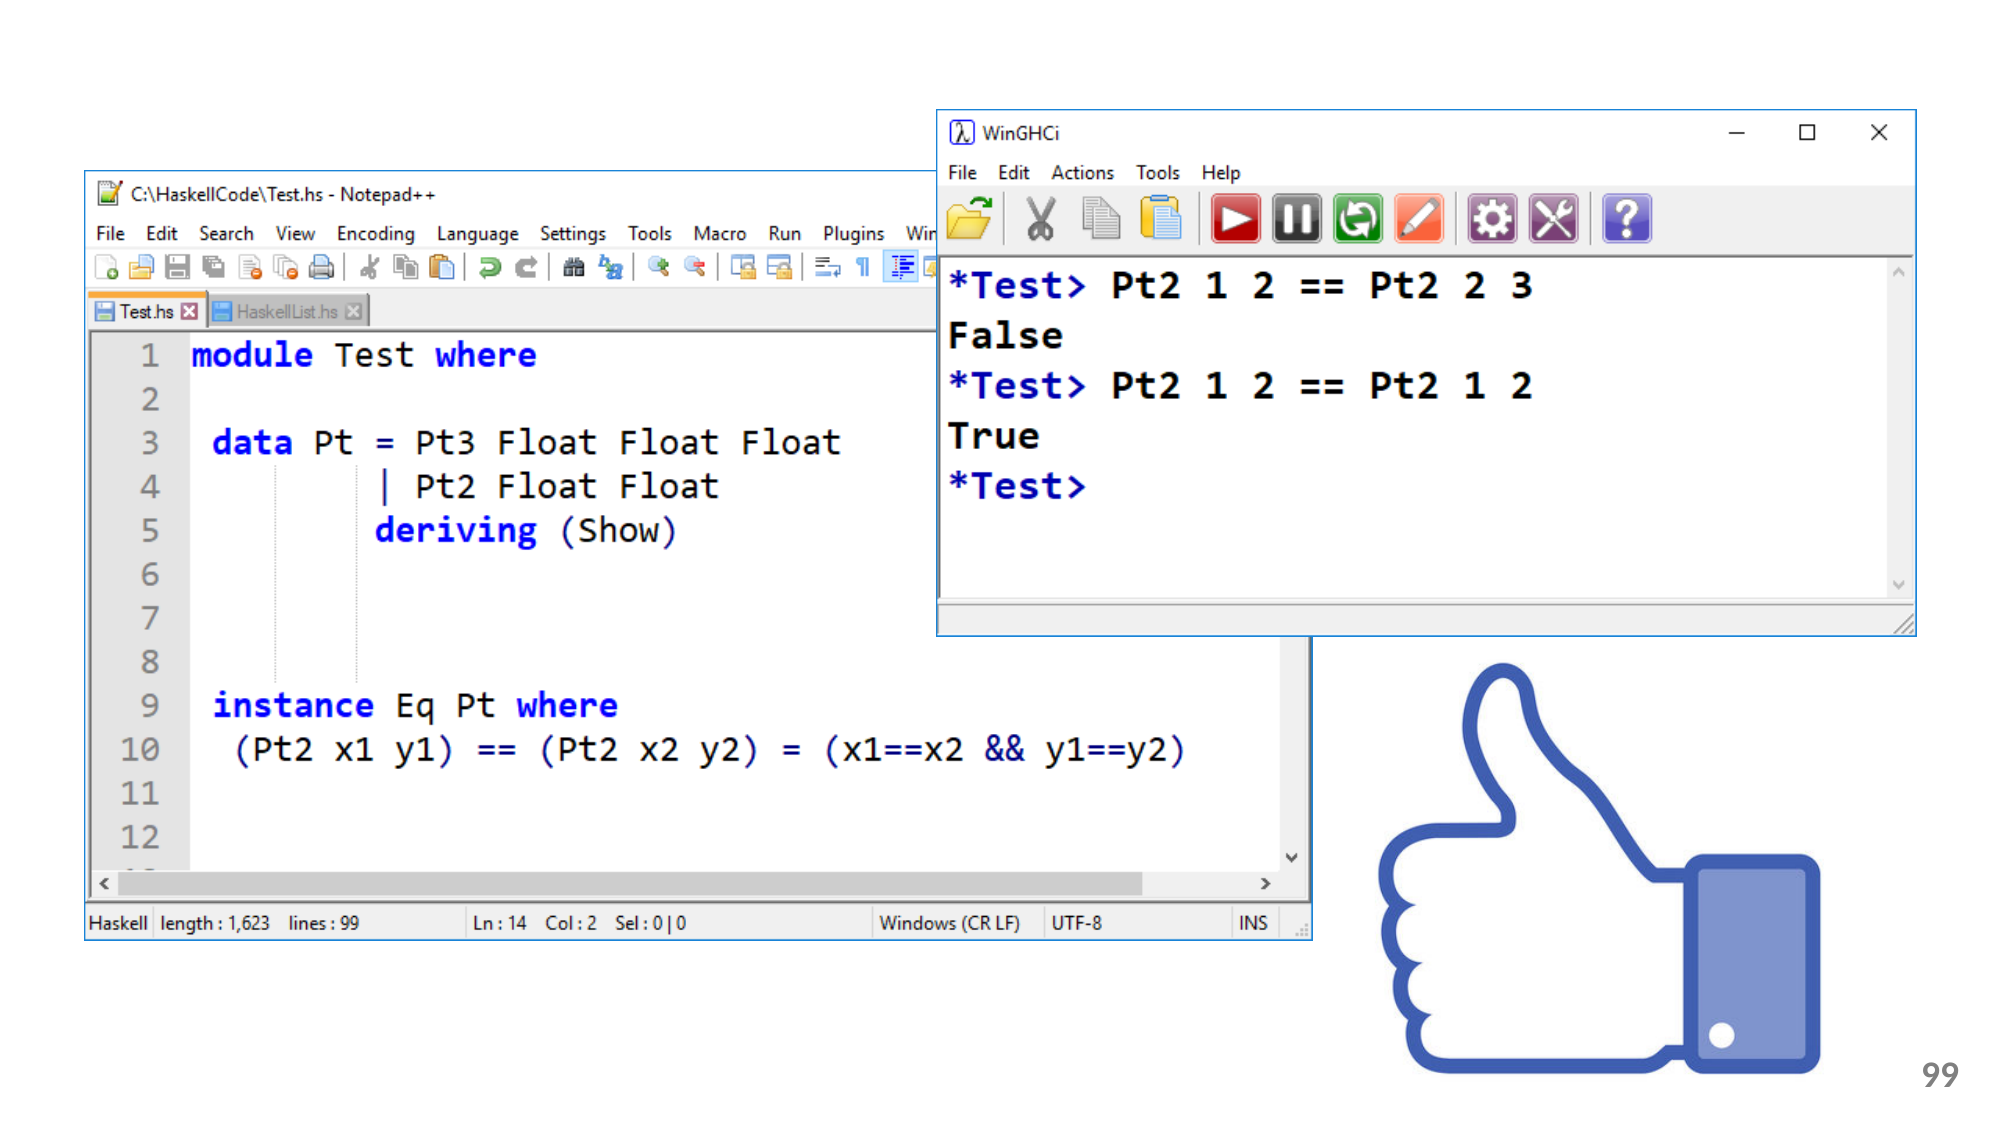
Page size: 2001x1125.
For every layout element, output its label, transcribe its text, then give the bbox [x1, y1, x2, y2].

picture [84, 109, 1917, 941]
picture [1368, 659, 1829, 1086]
slide_number 99 [1524, 1042, 1975, 1103]
